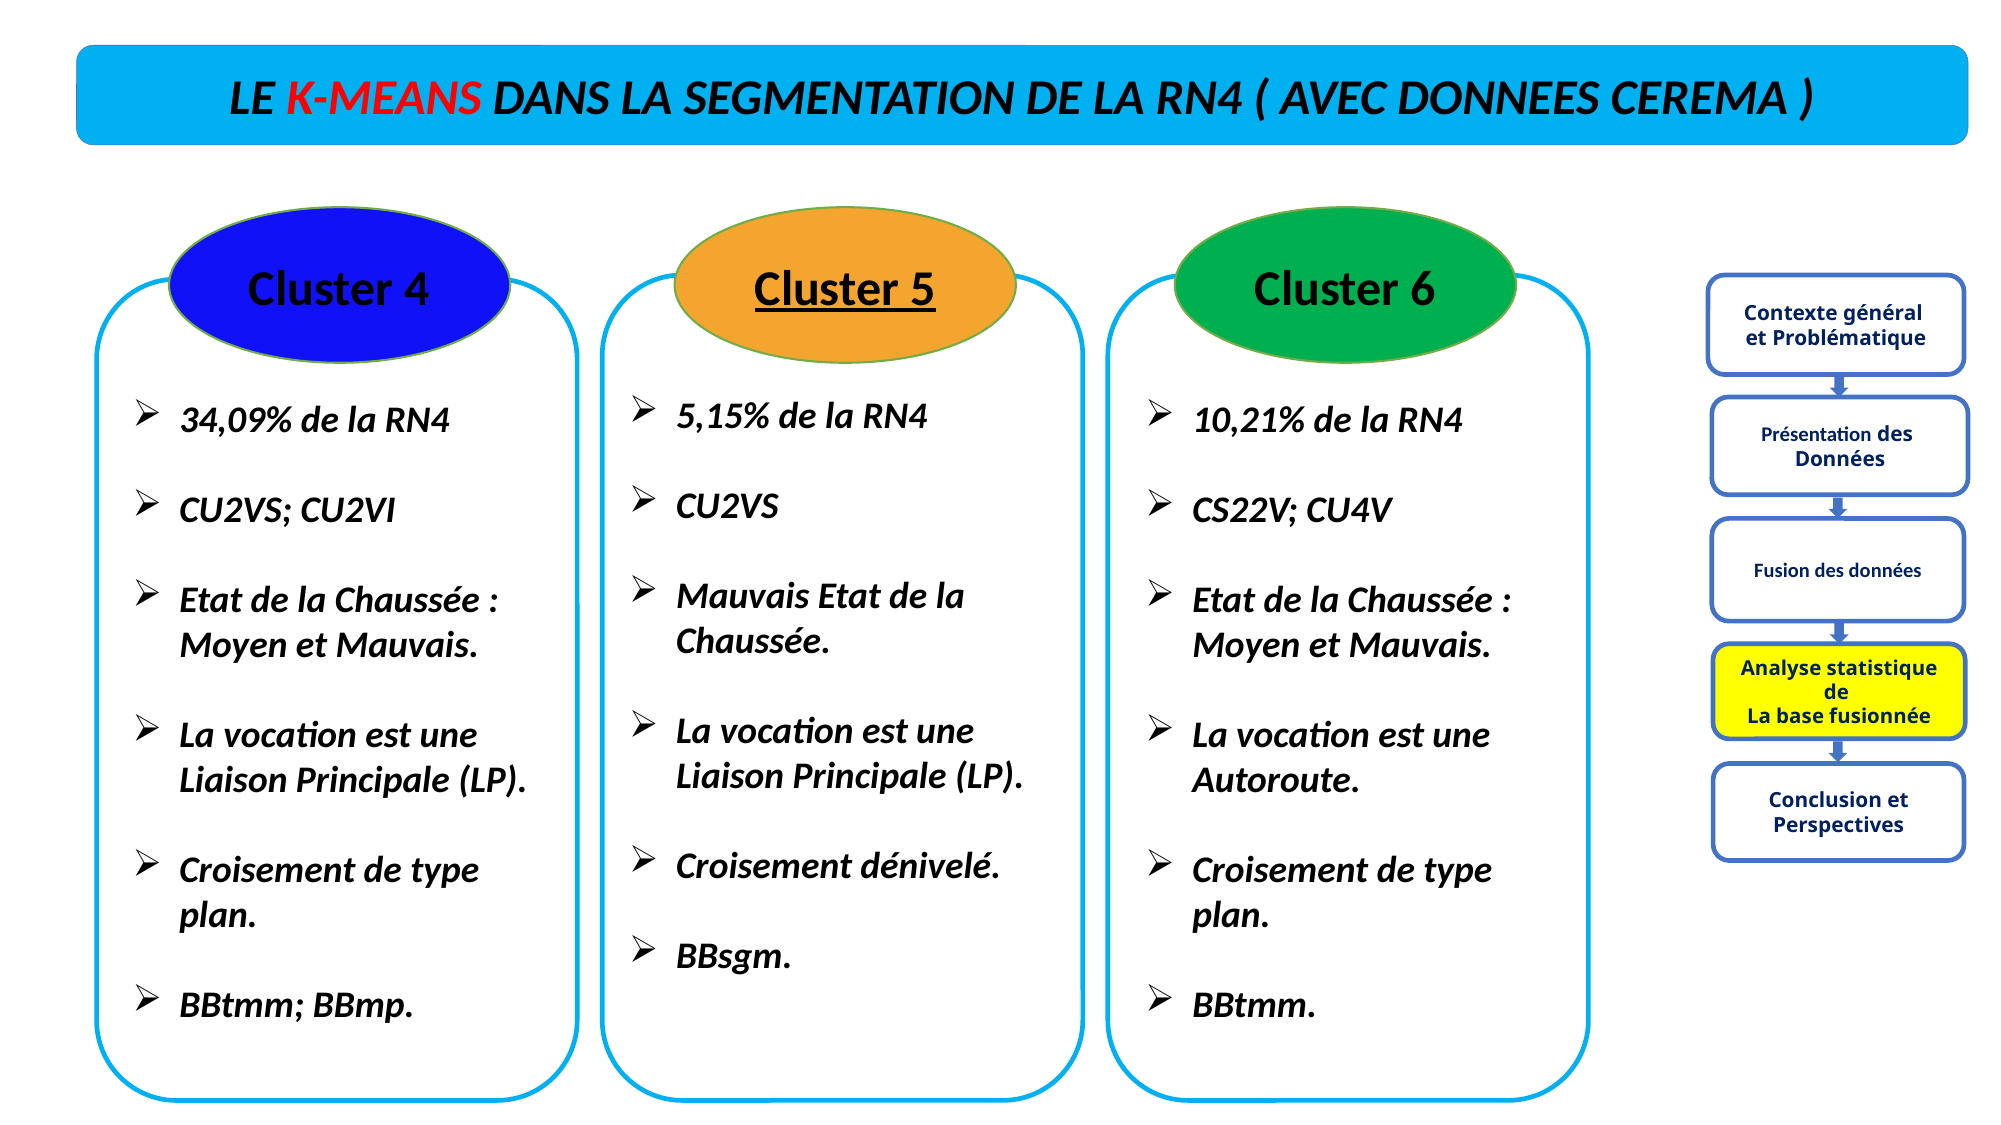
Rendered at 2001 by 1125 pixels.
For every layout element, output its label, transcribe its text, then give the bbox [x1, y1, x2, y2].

text_box Présentation des Données [1710, 395, 1970, 496]
text_box 34,09% de la RN4 CU2VS; CU2VI Etat de la Chaussée : Moyen et Mauvais. La vocation est une Liaison Principale (LP). Croisement de type plan. BBtmm; BBmp. [117, 387, 553, 1033]
text_box Conclusion et Perspectives [1712, 762, 1966, 862]
text_box Cluster 6 [1173, 206, 1518, 364]
text_box [601, 274, 1084, 1102]
text_box [1827, 375, 1852, 399]
text_box [1826, 740, 1850, 764]
text_box 10,21% de la RN4 CS22V; CU4V Etat de la Chaussée : Moyen et Mauvais. La vocation est une Autoroute. Croisement de type plan. BBtmm. [1130, 387, 1566, 1033]
text_box [1827, 622, 1852, 646]
text_box Cluster 5 [673, 206, 1017, 364]
text_box 5,15% de la RN4 CU2VS Mauvais Etat de la Chaussée. La vocation est une Liaison Principale (LP). Croisement dénivelé. BBsgm. [614, 383, 1050, 984]
text_box Analyse statistique de La base fusionnée [1712, 642, 1967, 740]
text_box Cluster 4 [167, 206, 512, 364]
text_box Fusion des données [1710, 517, 1966, 623]
text_box LE K-MEANS DANS LA SEGMENTATION DE LA RN4 ( AVEC DONNEES CEREMA ) [75, 44, 1970, 146]
text_box [1106, 274, 1590, 1102]
text_box [95, 278, 579, 1102]
text_box [1826, 496, 1850, 520]
text_box Contexte général et Problématique [1706, 273, 1966, 376]
